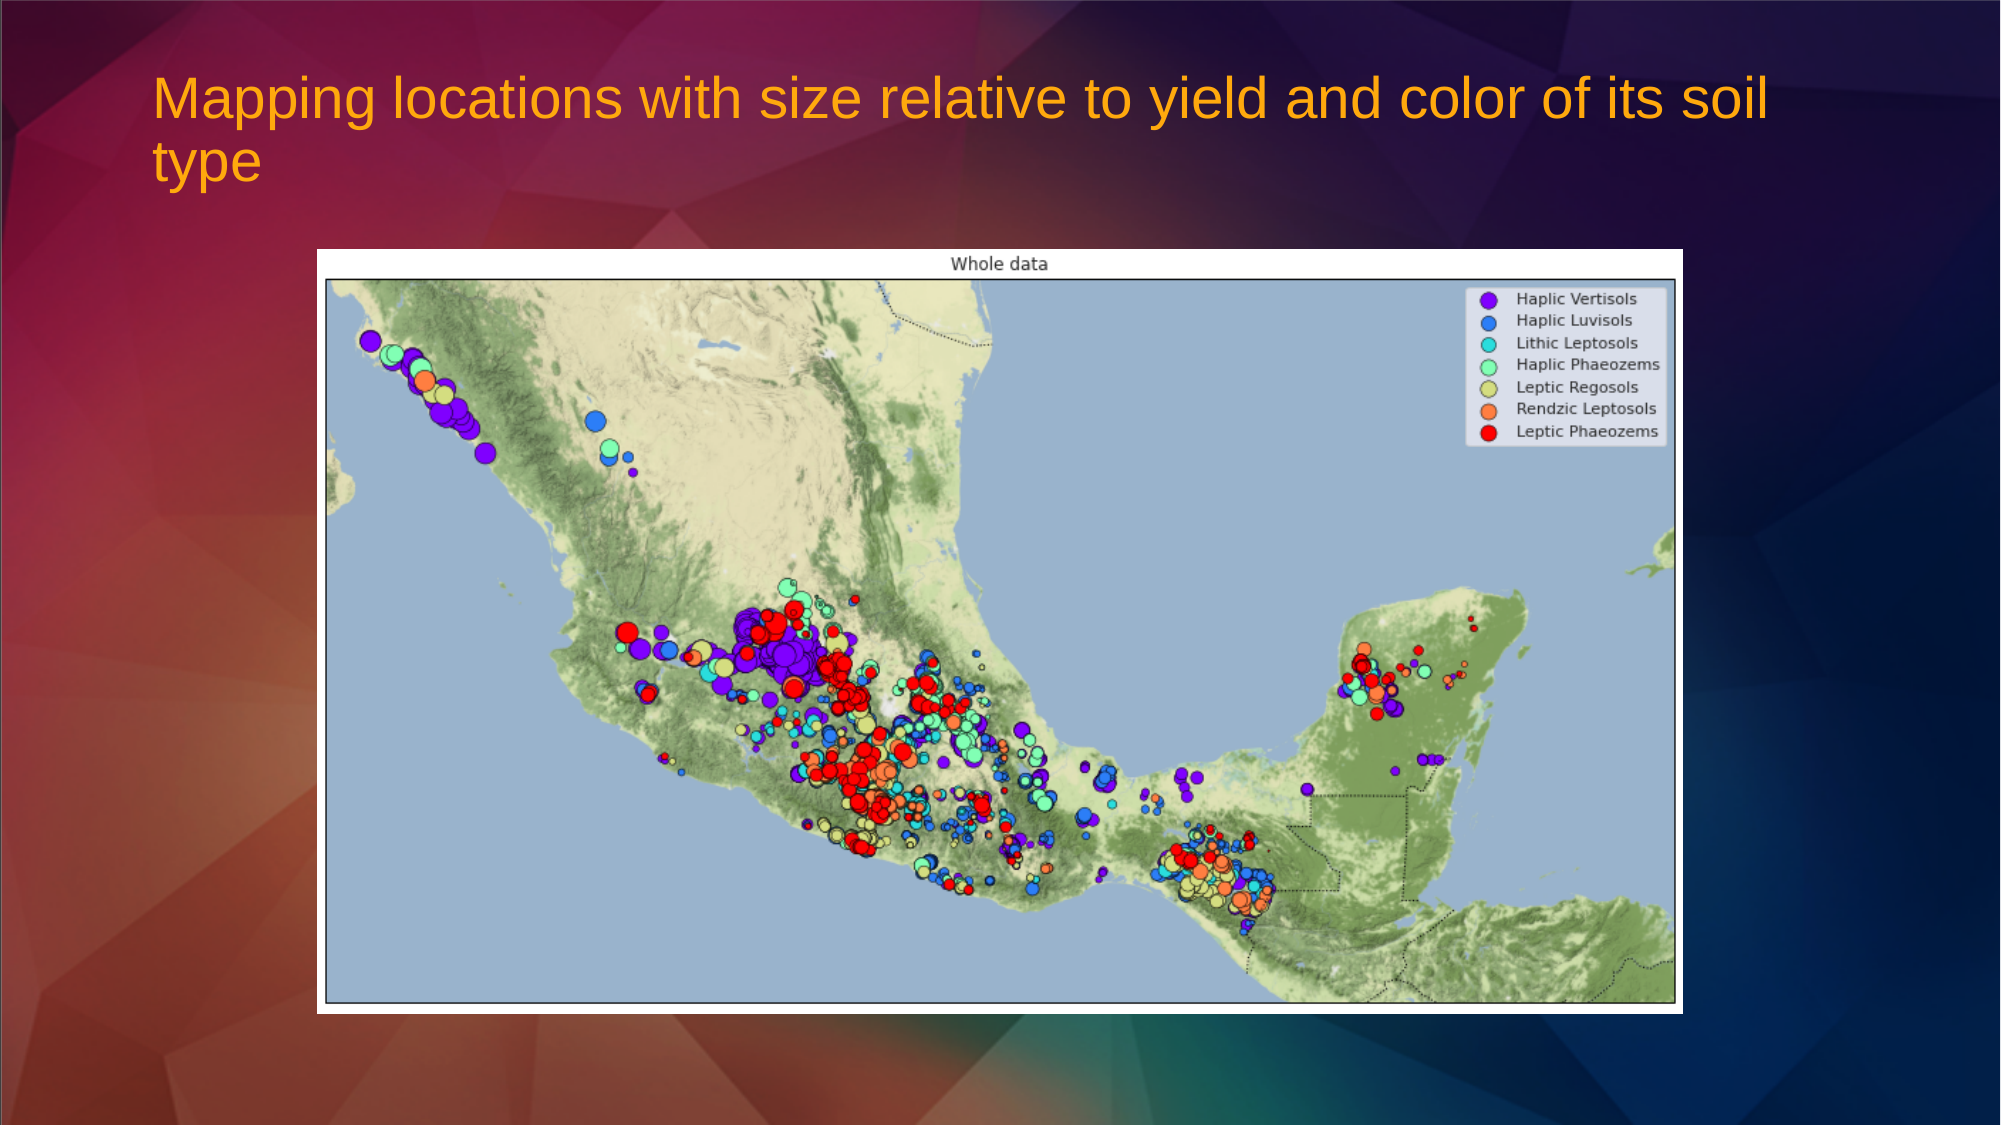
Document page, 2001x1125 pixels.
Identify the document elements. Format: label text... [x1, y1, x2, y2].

title Mapping locations with size relative to yield and color of its soil type [137, 59, 1863, 202]
picture [3, 1, 2001, 1125]
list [316, 249, 1683, 1014]
